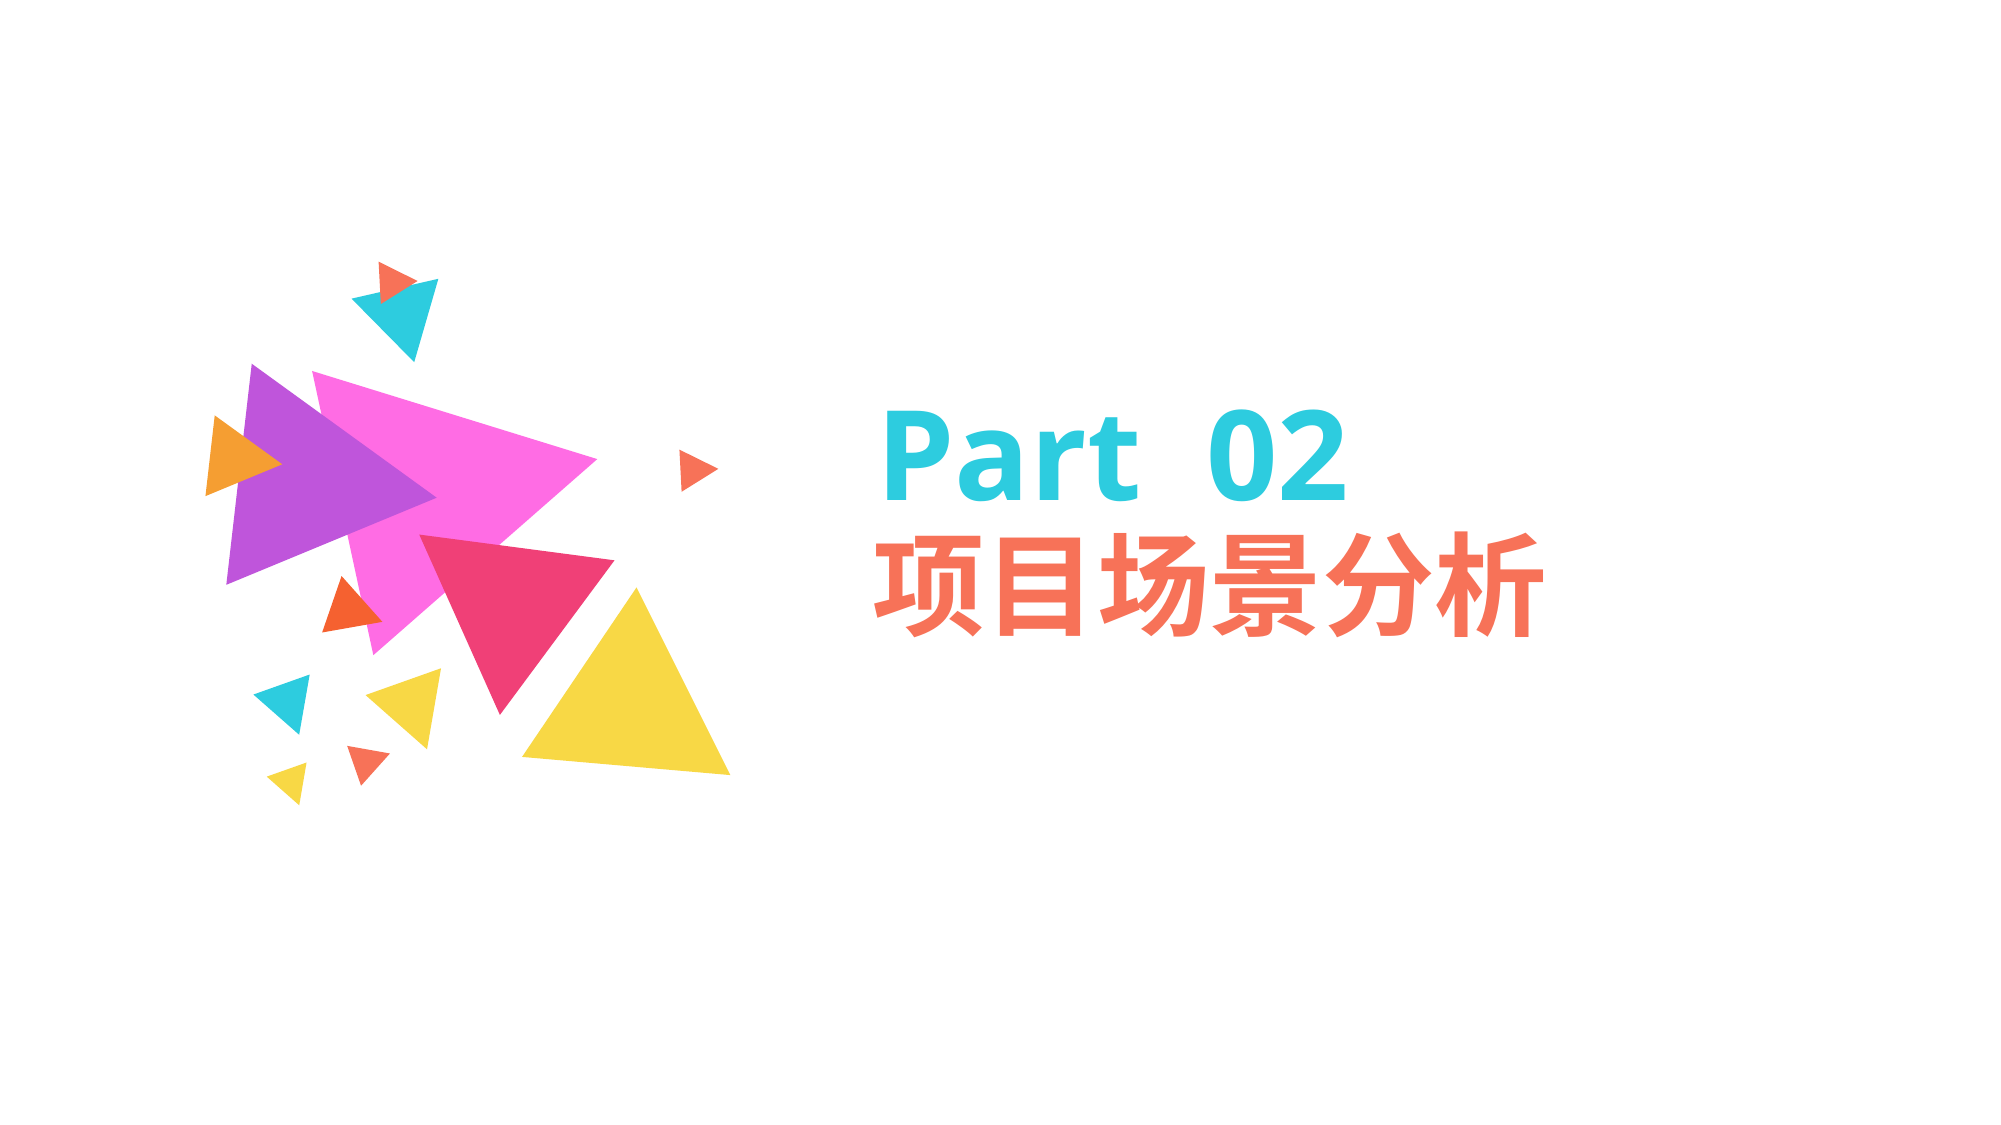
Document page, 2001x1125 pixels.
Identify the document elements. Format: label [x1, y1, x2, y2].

text_box [204, 413, 285, 498]
text_box [310, 369, 600, 658]
text_box [225, 361, 439, 587]
text_box [857, 368, 1880, 659]
text_box [678, 447, 721, 494]
text_box [363, 666, 443, 752]
text_box [349, 277, 440, 365]
text_box [264, 760, 308, 808]
text_box [520, 585, 733, 777]
text_box [417, 533, 617, 717]
text_box [377, 259, 420, 306]
text_box [251, 672, 312, 737]
text_box [345, 744, 392, 788]
text_box [320, 574, 385, 634]
